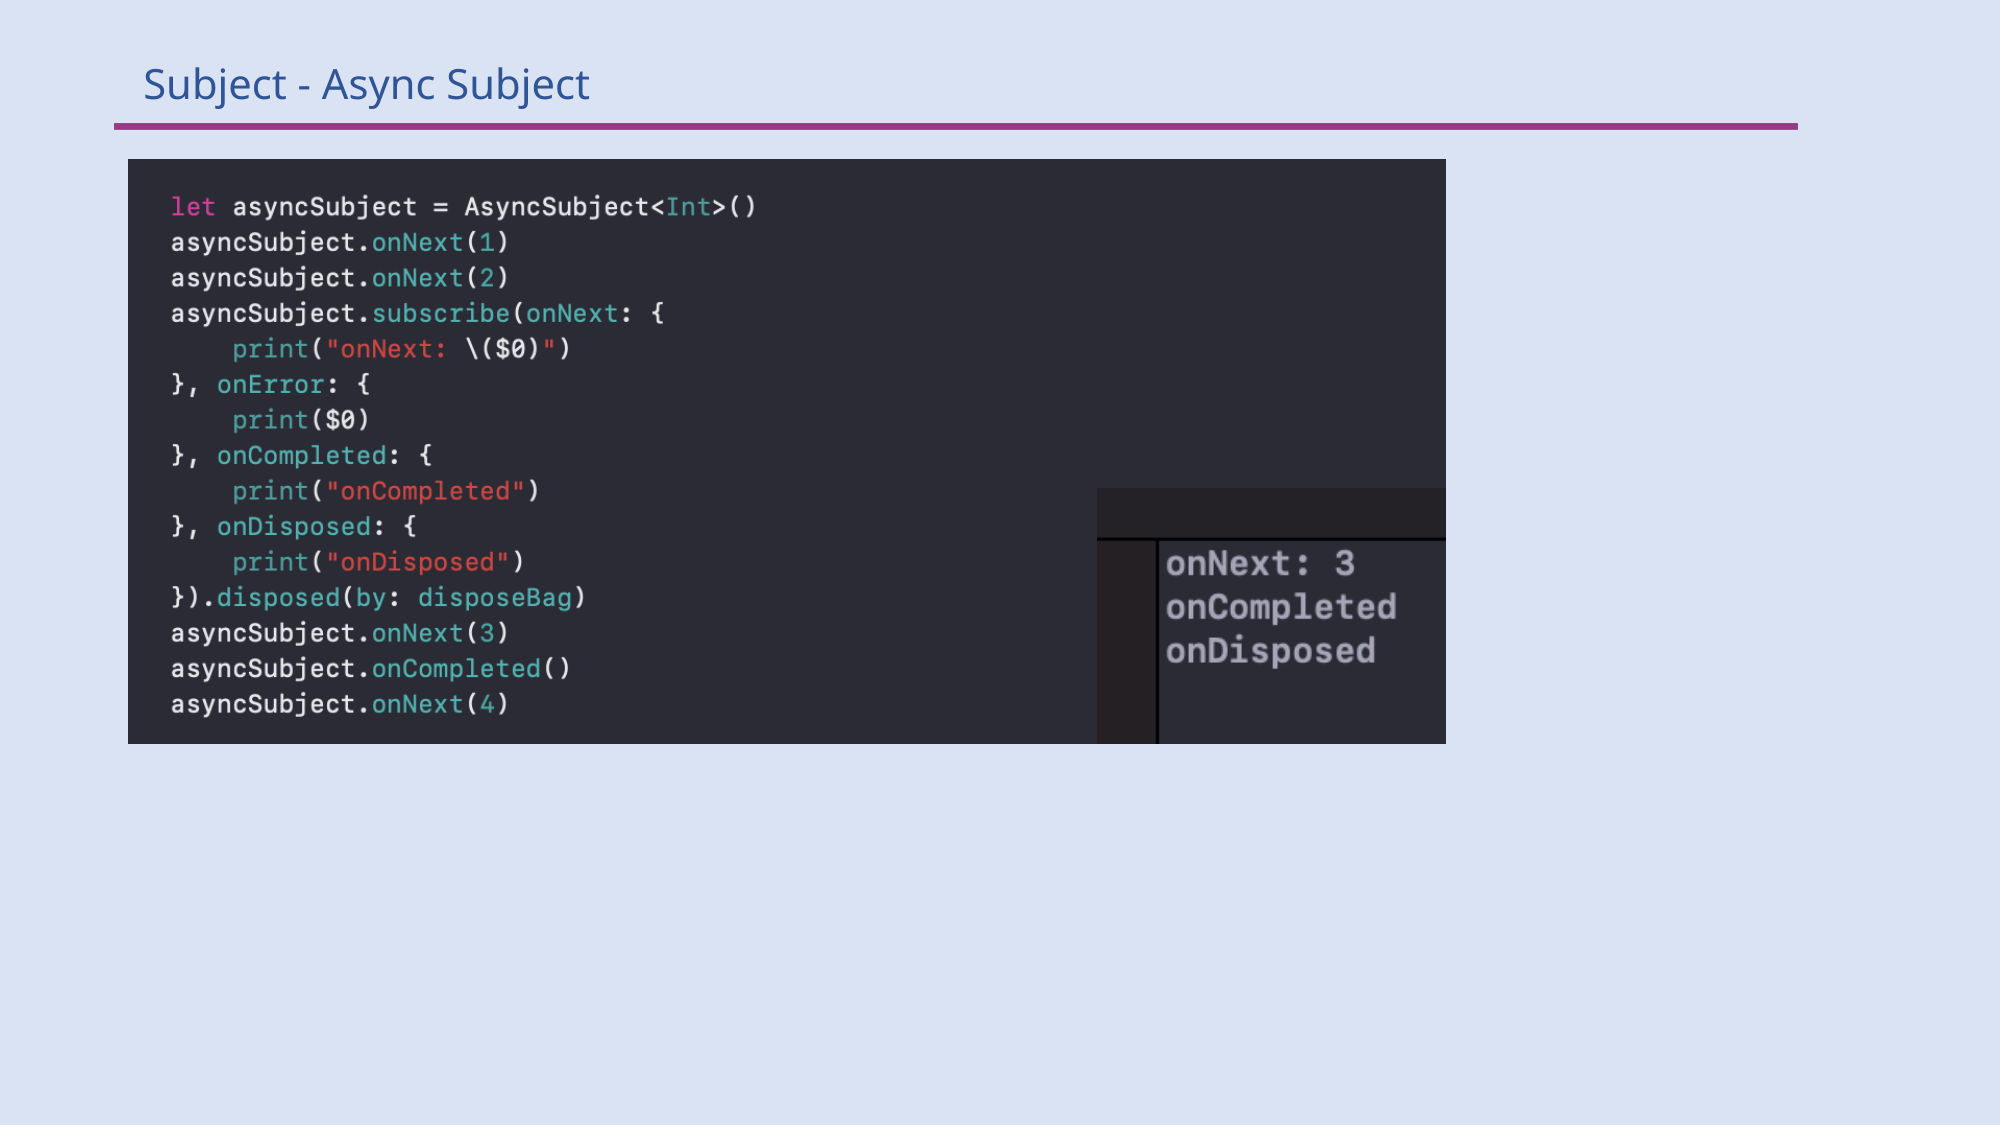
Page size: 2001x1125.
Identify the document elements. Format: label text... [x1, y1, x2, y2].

picture [128, 159, 1446, 744]
picture [112, 121, 1800, 132]
text_box Subject - Async Subject [128, 50, 864, 115]
